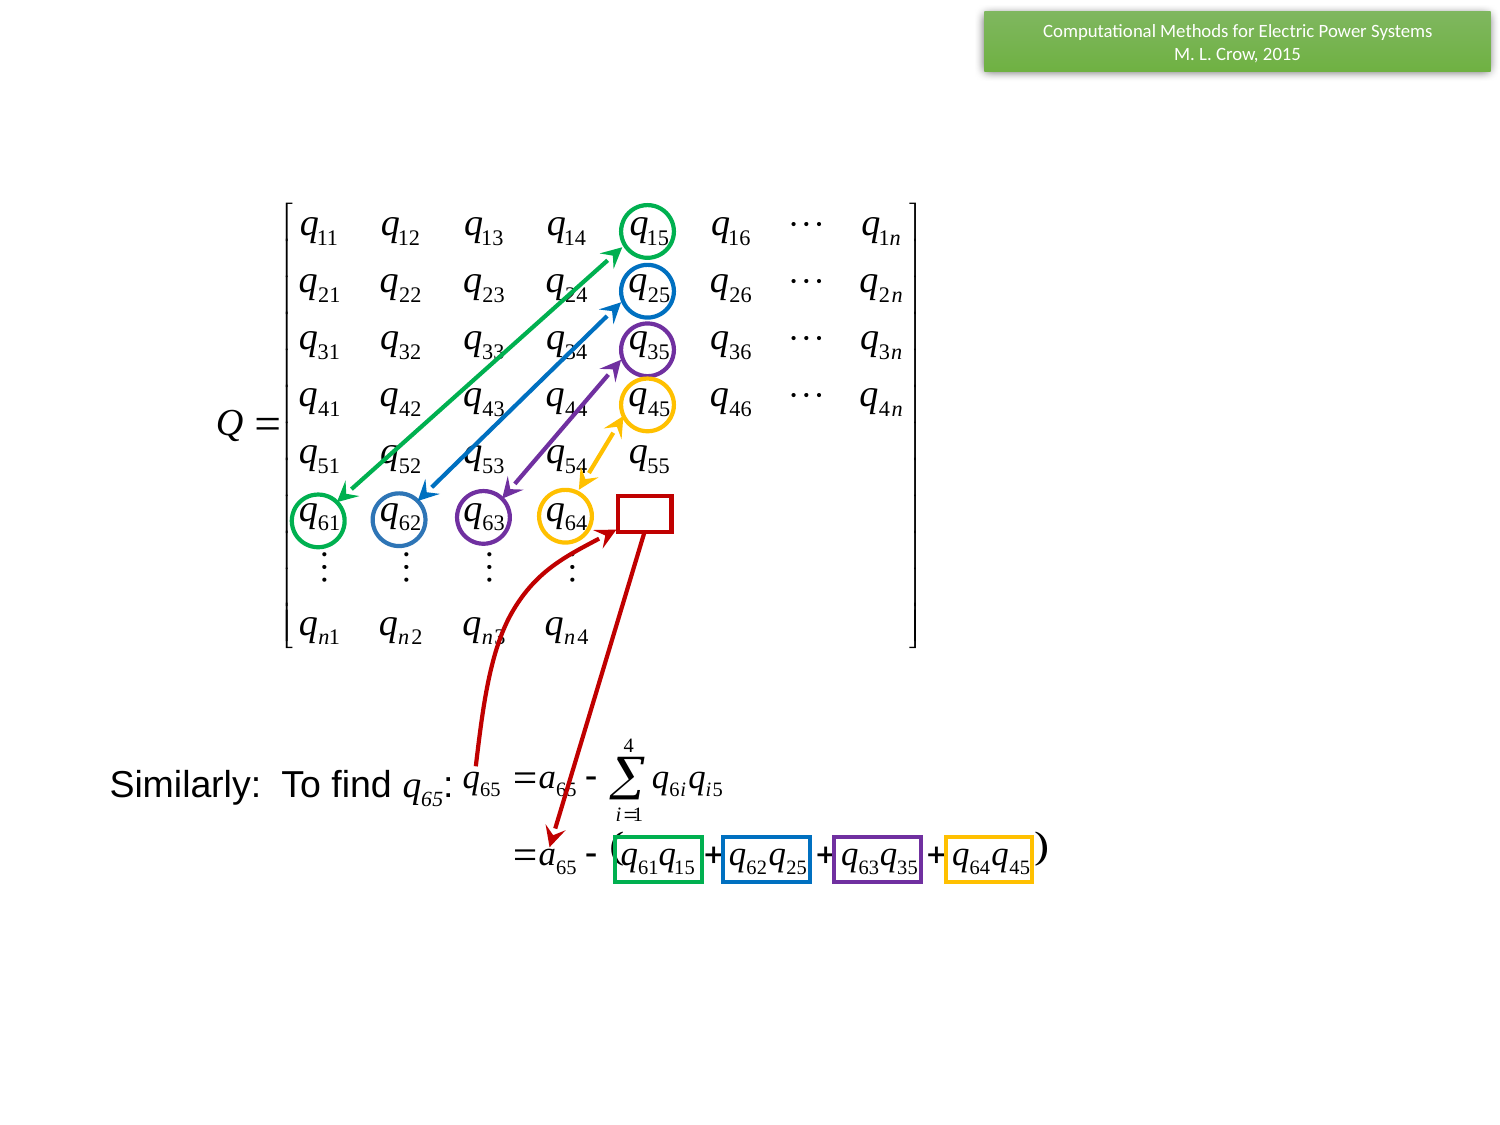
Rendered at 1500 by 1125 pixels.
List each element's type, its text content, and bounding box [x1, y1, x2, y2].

text_box Similarly: To find q65: [94, 752, 457, 819]
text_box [457, 730, 1049, 882]
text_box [417, 302, 622, 502]
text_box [578, 415, 624, 490]
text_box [211, 193, 929, 658]
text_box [336, 247, 623, 503]
text_box [479, 658, 541, 730]
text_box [549, 531, 645, 848]
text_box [502, 359, 621, 499]
